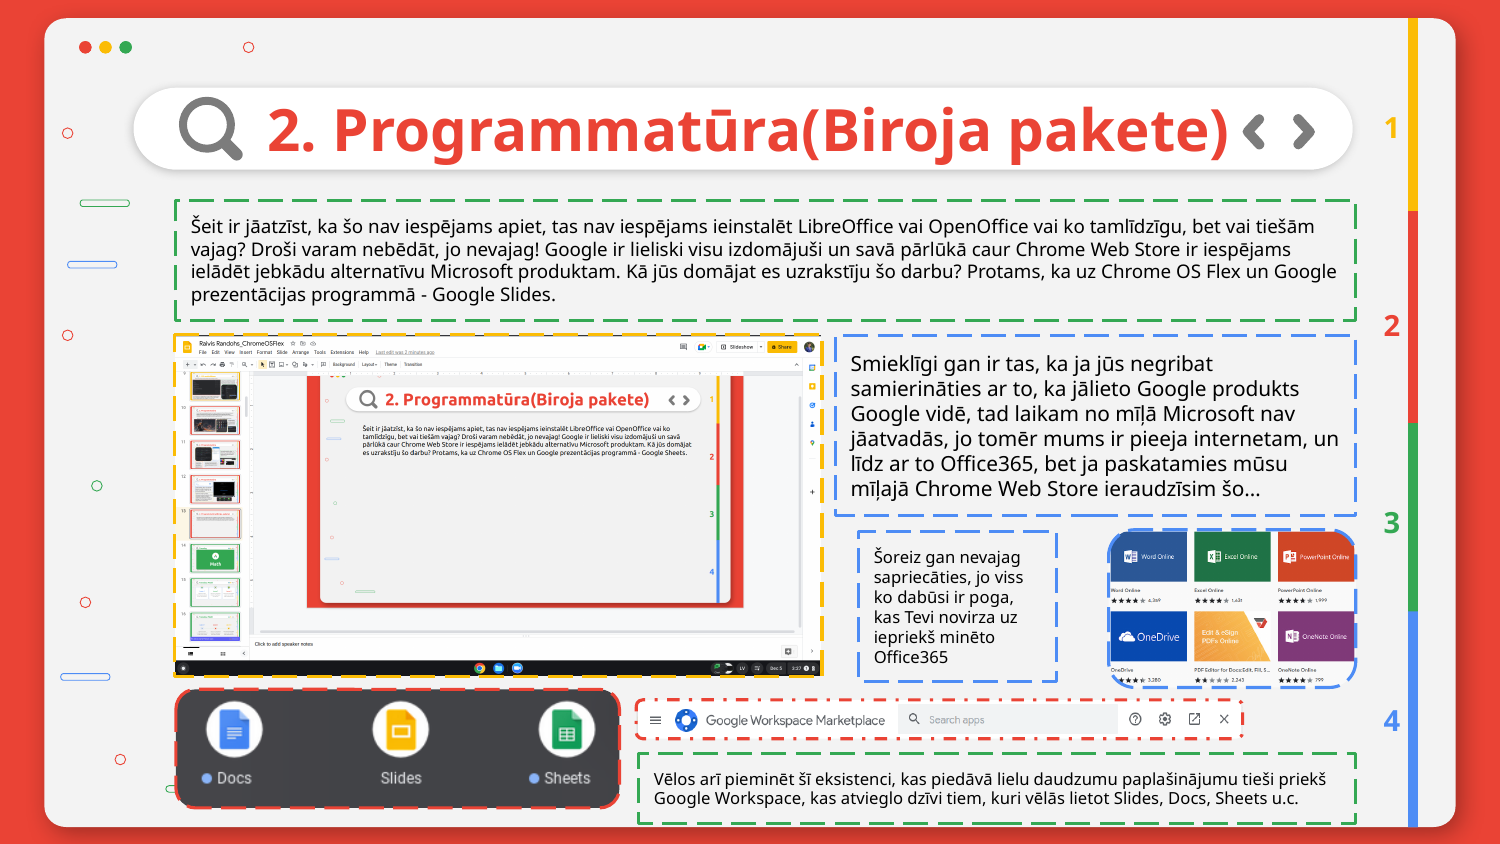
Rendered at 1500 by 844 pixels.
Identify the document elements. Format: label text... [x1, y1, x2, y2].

text_box 2 [1355, 304, 1428, 344]
text_box Šeit ir jāatzīst, ka šo nav iespējams apiet, tas nav iespējams ieinstalēt LibreOffice vai OpenOffice vai ko tamlīdzīgu, bet vai tiešām vajag? Droši varam nebēdāt, jo nevajag! Google ir lieliski visu izdomājuši un savā pārlūkā caur Chrome Web Store ir iespējams ielādēt jebkādu alternatīvu Microsoft produktam. Kā jūs domājat es uzrakstīju šo darbu? Protams, ka uz Chrome OS Flex un Google prezentācijas programmā - Google Slides. [175, 200, 1356, 321]
text_box [1408, 211, 1418, 304]
picture [1108, 529, 1356, 688]
picture [175, 689, 620, 809]
text_box [1408, 147, 1418, 211]
text_box 4 [1355, 699, 1428, 739]
text_box [1242, 114, 1265, 150]
text_box [1408, 542, 1418, 611]
text_box Šoreiz gan nevajag sapriecāties, jo viss ko dabūsi ir poga, kas Tevi novirza uz iepriekš minēto Office365 [858, 531, 1057, 682]
text_box [1293, 114, 1315, 150]
picture [175, 335, 821, 676]
text_box Smieklīgi gan ir tas, ka ja jūs negribat samierināties ar to, ka jālieto Google produkts Google vidē, tad laikam no mīļā Microsoft nav jāatvadās, jo tomēr mums ir pieeja internetam, un līdz ar to Office365, bet ja paskatamies mūsu mīļajā Chrome Web Store ieraudzīsim šo… [835, 335, 1356, 516]
text_box [1408, 18, 1418, 107]
text_box 3 [1355, 502, 1428, 542]
text_box Vēlos arī pieminēt šī eksistenci, kas piedāvā lielu daudzumu paplašinājumu tieši priekš Google Workspace, kas atvieglo dzīvi tiem, kuri vēlās lietot Slides, Docs, Sheets u.c. [638, 753, 1356, 824]
text_box [1408, 423, 1418, 502]
title 2. Programmatūra(Biroja pakete) [252, 88, 1317, 168]
text_box [1408, 739, 1418, 828]
text_box [1408, 611, 1418, 699]
text_box [1408, 344, 1418, 423]
picture [635, 699, 1243, 739]
text_box 1 [1355, 107, 1428, 147]
